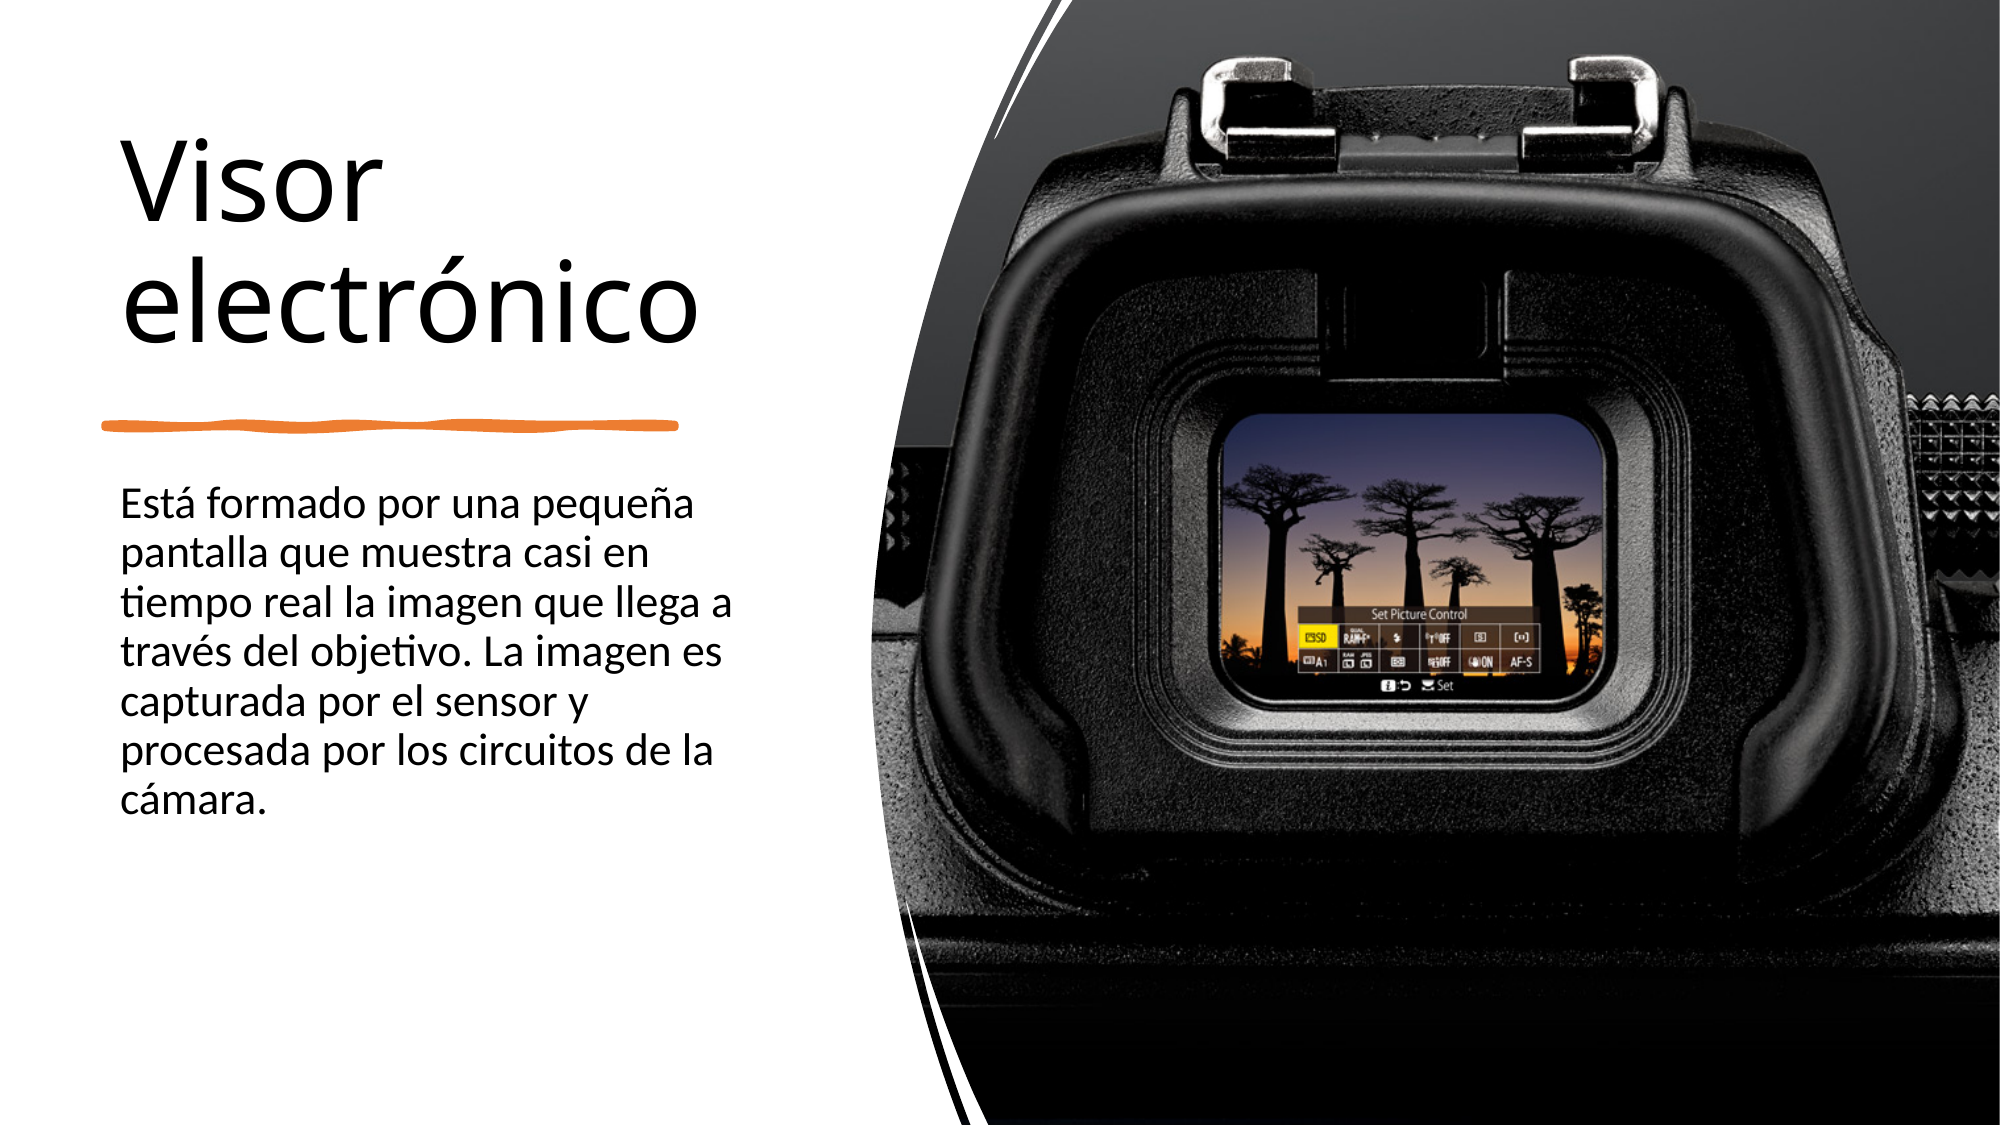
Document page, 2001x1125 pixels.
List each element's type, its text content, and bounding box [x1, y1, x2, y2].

list Está formado por una pequeña pantalla que muestra casi en tiempo real la imagen que llega a través del objetivo. La imagen es capturada por el sensor y procesada por los circuitos de la cámara. [105, 471, 802, 1016]
picture [871, 0, 2000, 1125]
title Visor electrónico [105, 53, 822, 375]
text_box [103, 421, 676, 431]
text_box [0, 0, 871, 1125]
